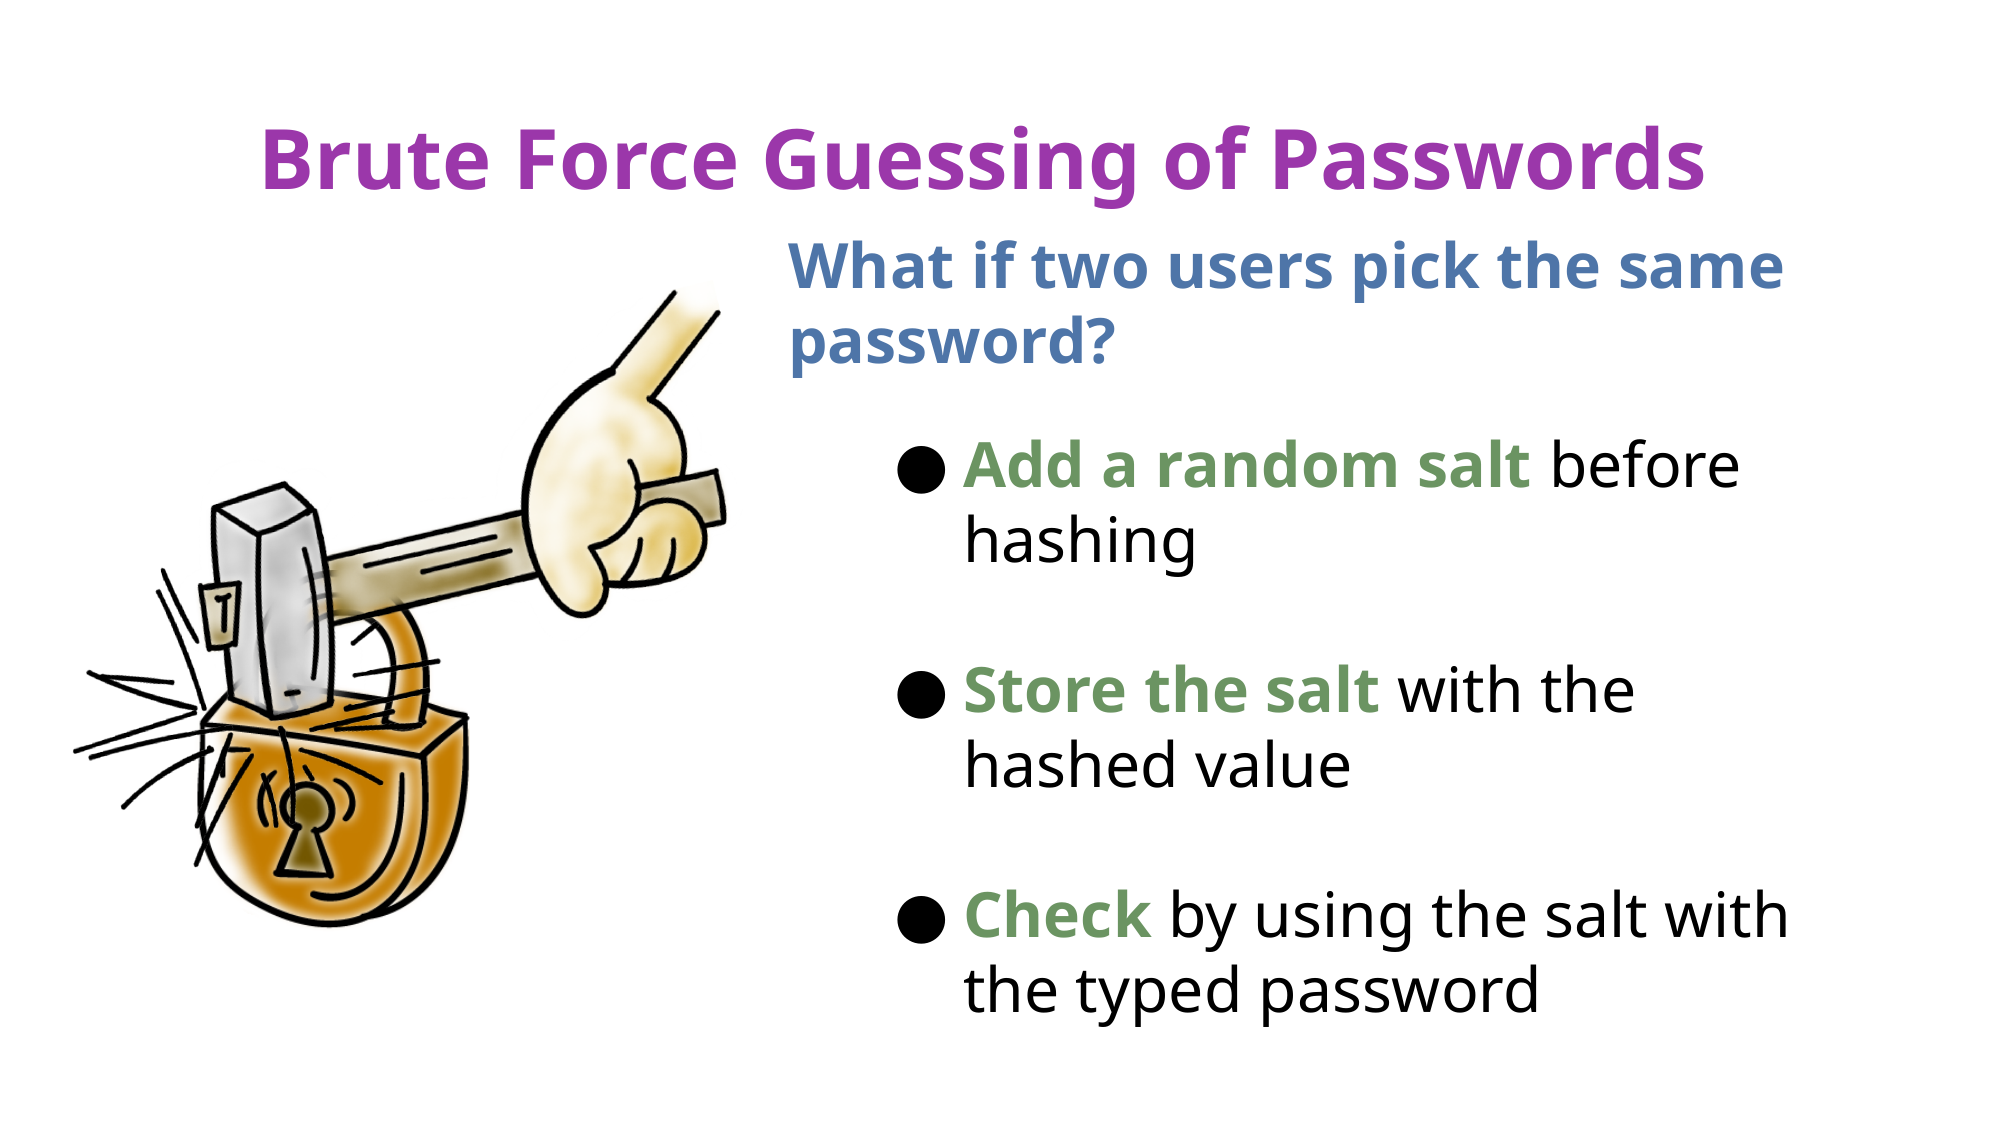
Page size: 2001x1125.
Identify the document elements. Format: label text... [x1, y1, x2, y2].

picture [1, 281, 817, 1031]
text_box Add a random salt before hashing Store the salt with the hashed value Check by using the salt with the typed password [873, 473, 1825, 977]
list What if two users pick the same password? [769, 206, 1929, 394]
title Brute Force Guessing of Passwords [133, 37, 1834, 225]
